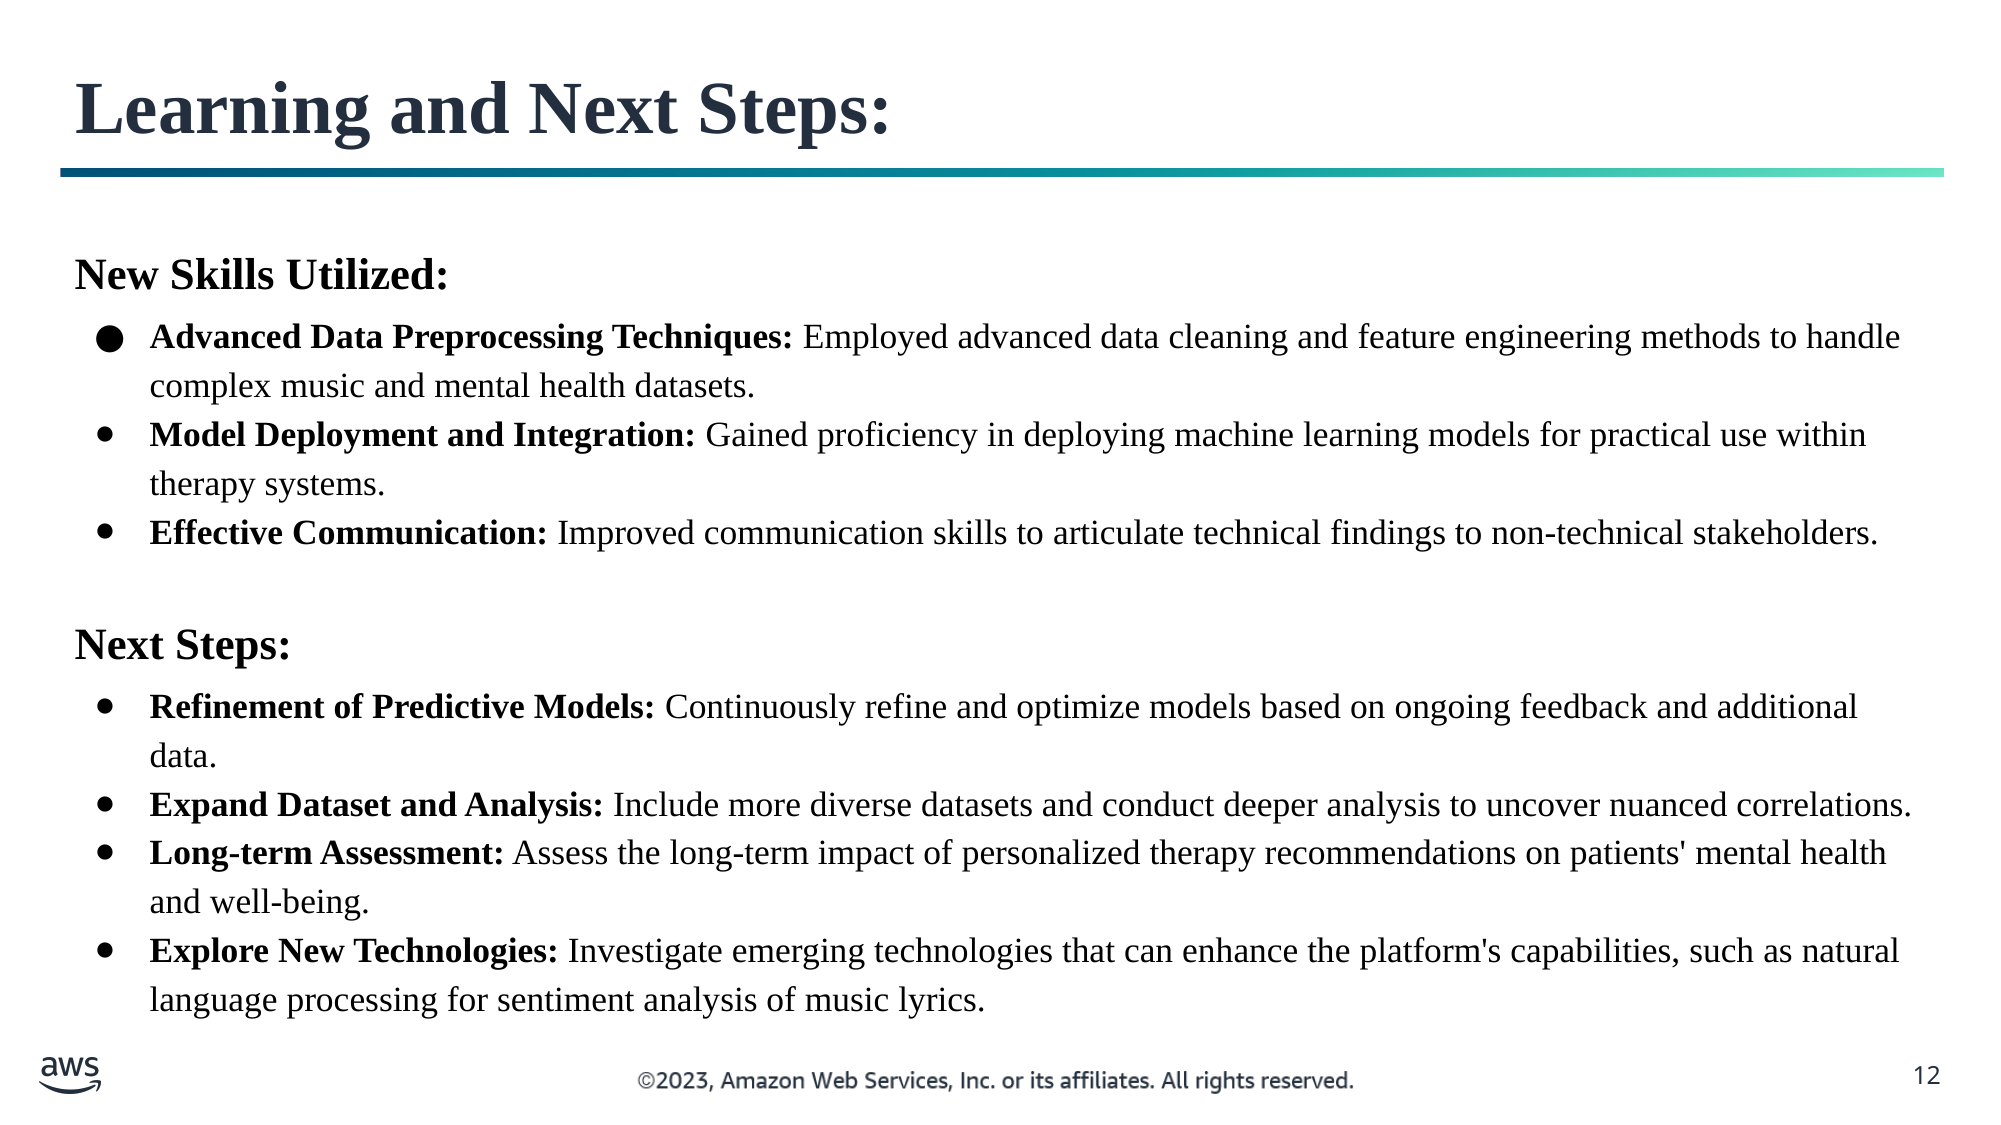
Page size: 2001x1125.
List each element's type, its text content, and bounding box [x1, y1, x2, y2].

list New Skills Utilized: Advanced Data Preprocessing Techniques: Employed advanced data cleaning and feature engineering methods to handle complex music and mental health datasets. Model Deployment and Integration: Gained proficiency in deploying machine learning models for practical use within therapy systems. Effective Communication: Improved communication skills to articulate technical findings to non-technical stakeholders. Next Steps: Refinement of Predictive Models: Continuously refine and optimize models based on ongoing feedback and additional data. Expand Dataset and Analysis: Include more diverse datasets and conduct deeper analysis to uncover nuanced correlations. Long-term Assessment: Assess the long-term impact of personalized therapy recommendations on patients' mental health and well-being. Explore New Technologies: Investigate emerging technologies that can enhance the platform's capabilities, such as natural language processing for sentiment analysis of music lyrics. [59, 0, 1941, 850]
slide_number ‹#› [1861, 1057, 1941, 1095]
picture [39, 1057, 101, 1094]
picture [621, 1057, 1378, 1109]
